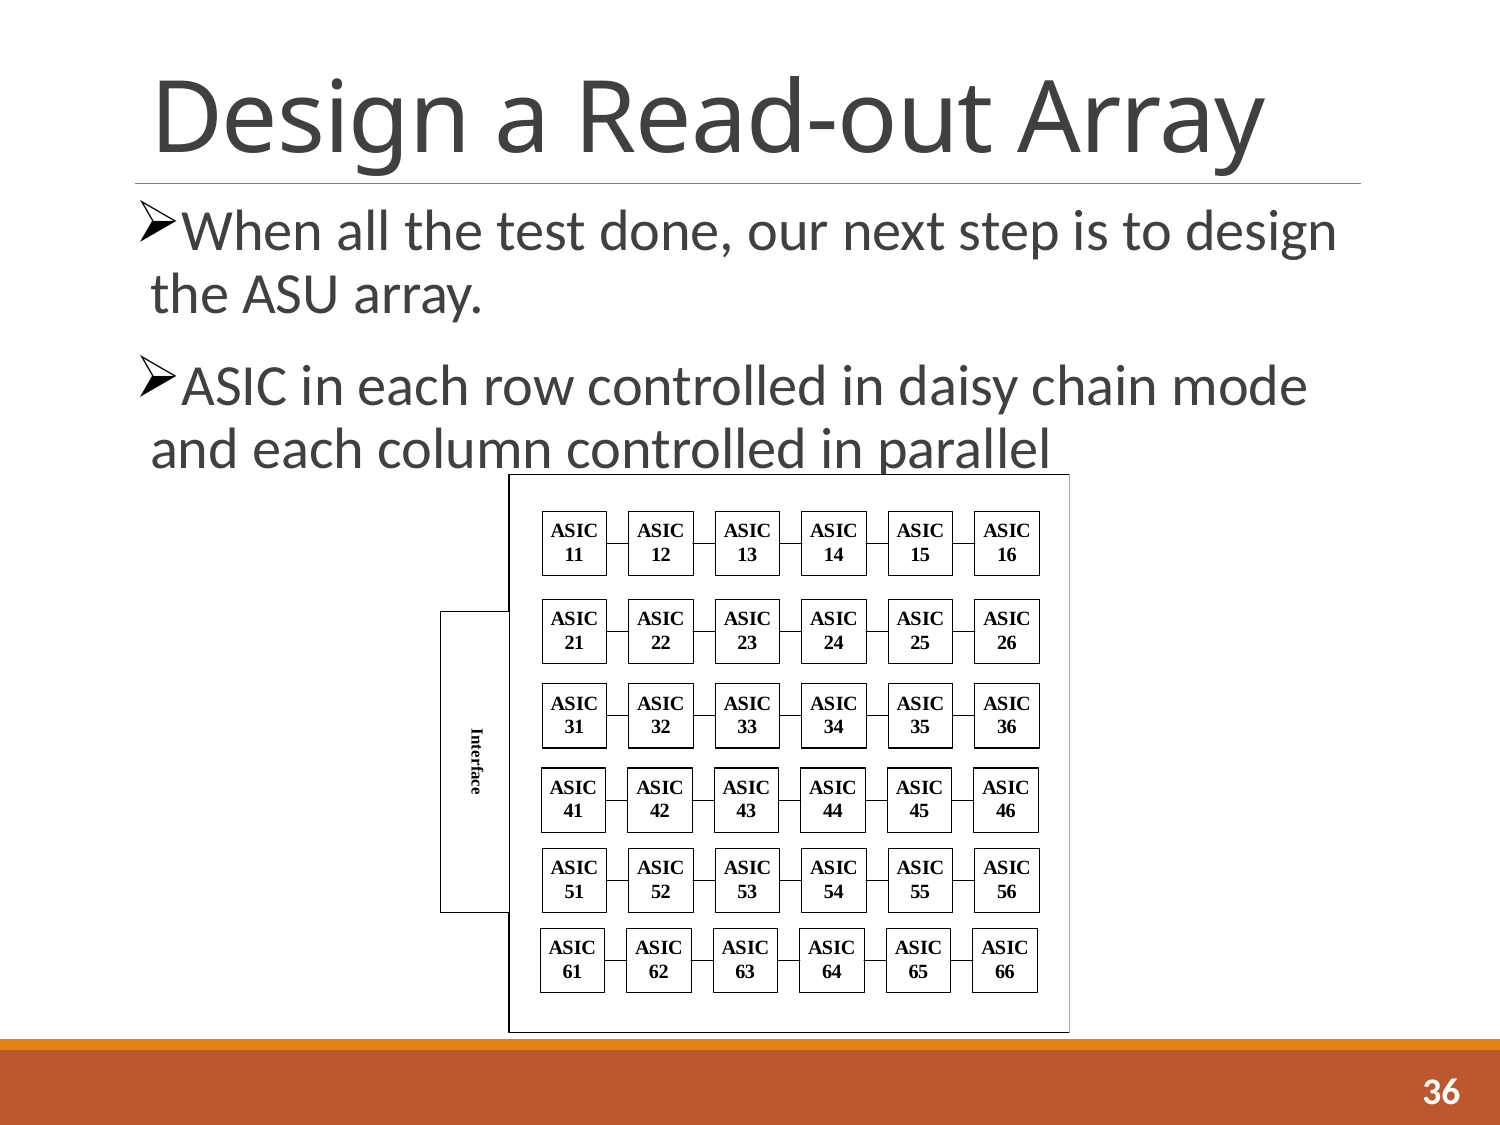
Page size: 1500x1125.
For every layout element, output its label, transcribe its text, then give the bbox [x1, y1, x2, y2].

list When all the test done, our next step is to design the ASU array. ASIC in each row controlled in daisy chain mode and each column controlled in parallel [135, 192, 1373, 1034]
picture [437, 471, 1070, 1034]
slide_number 36 [1313, 1059, 1476, 1120]
title Design a Read-out Array [135, 47, 1373, 181]
